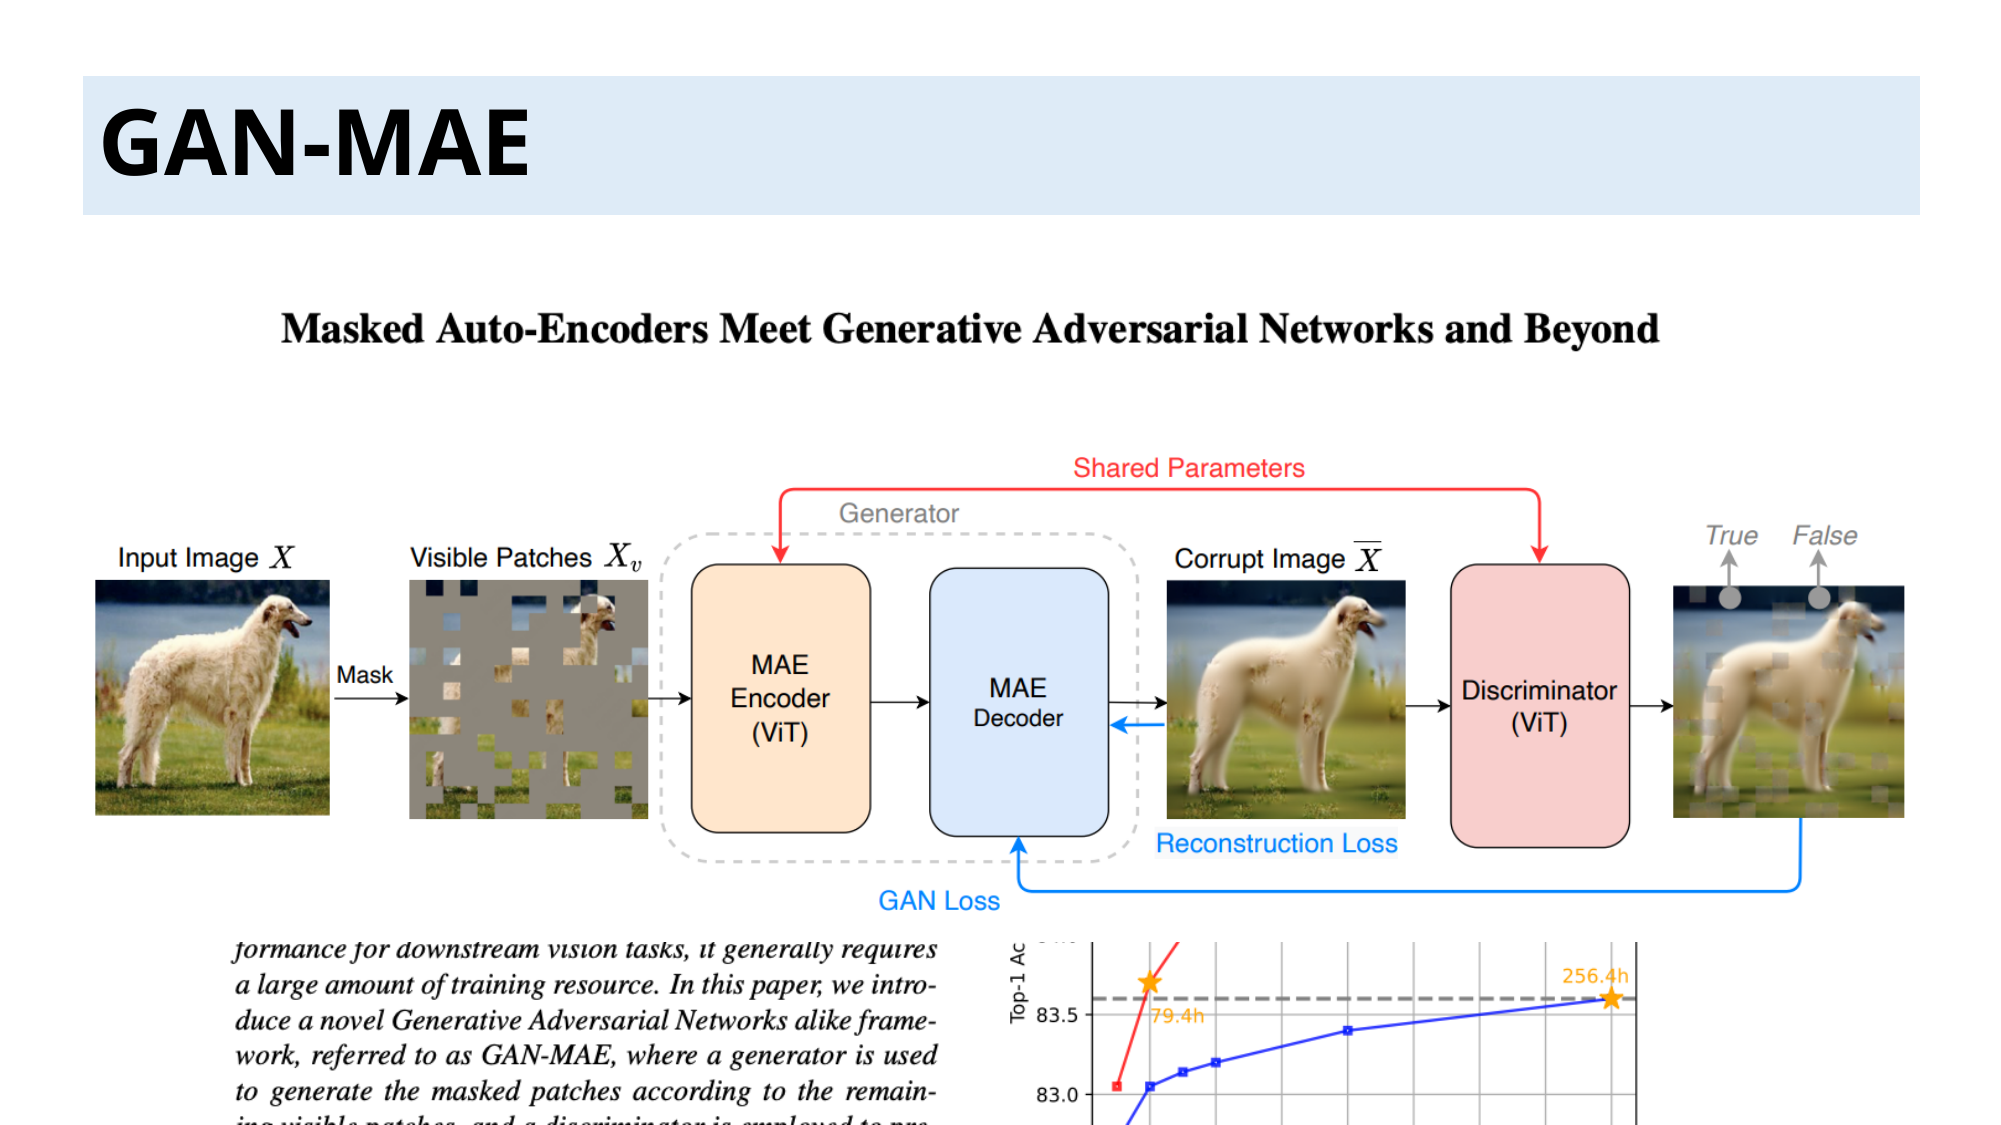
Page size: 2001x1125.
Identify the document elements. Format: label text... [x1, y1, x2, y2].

picture [60, 238, 1942, 1125]
title GAN-MAE [83, 76, 1920, 215]
